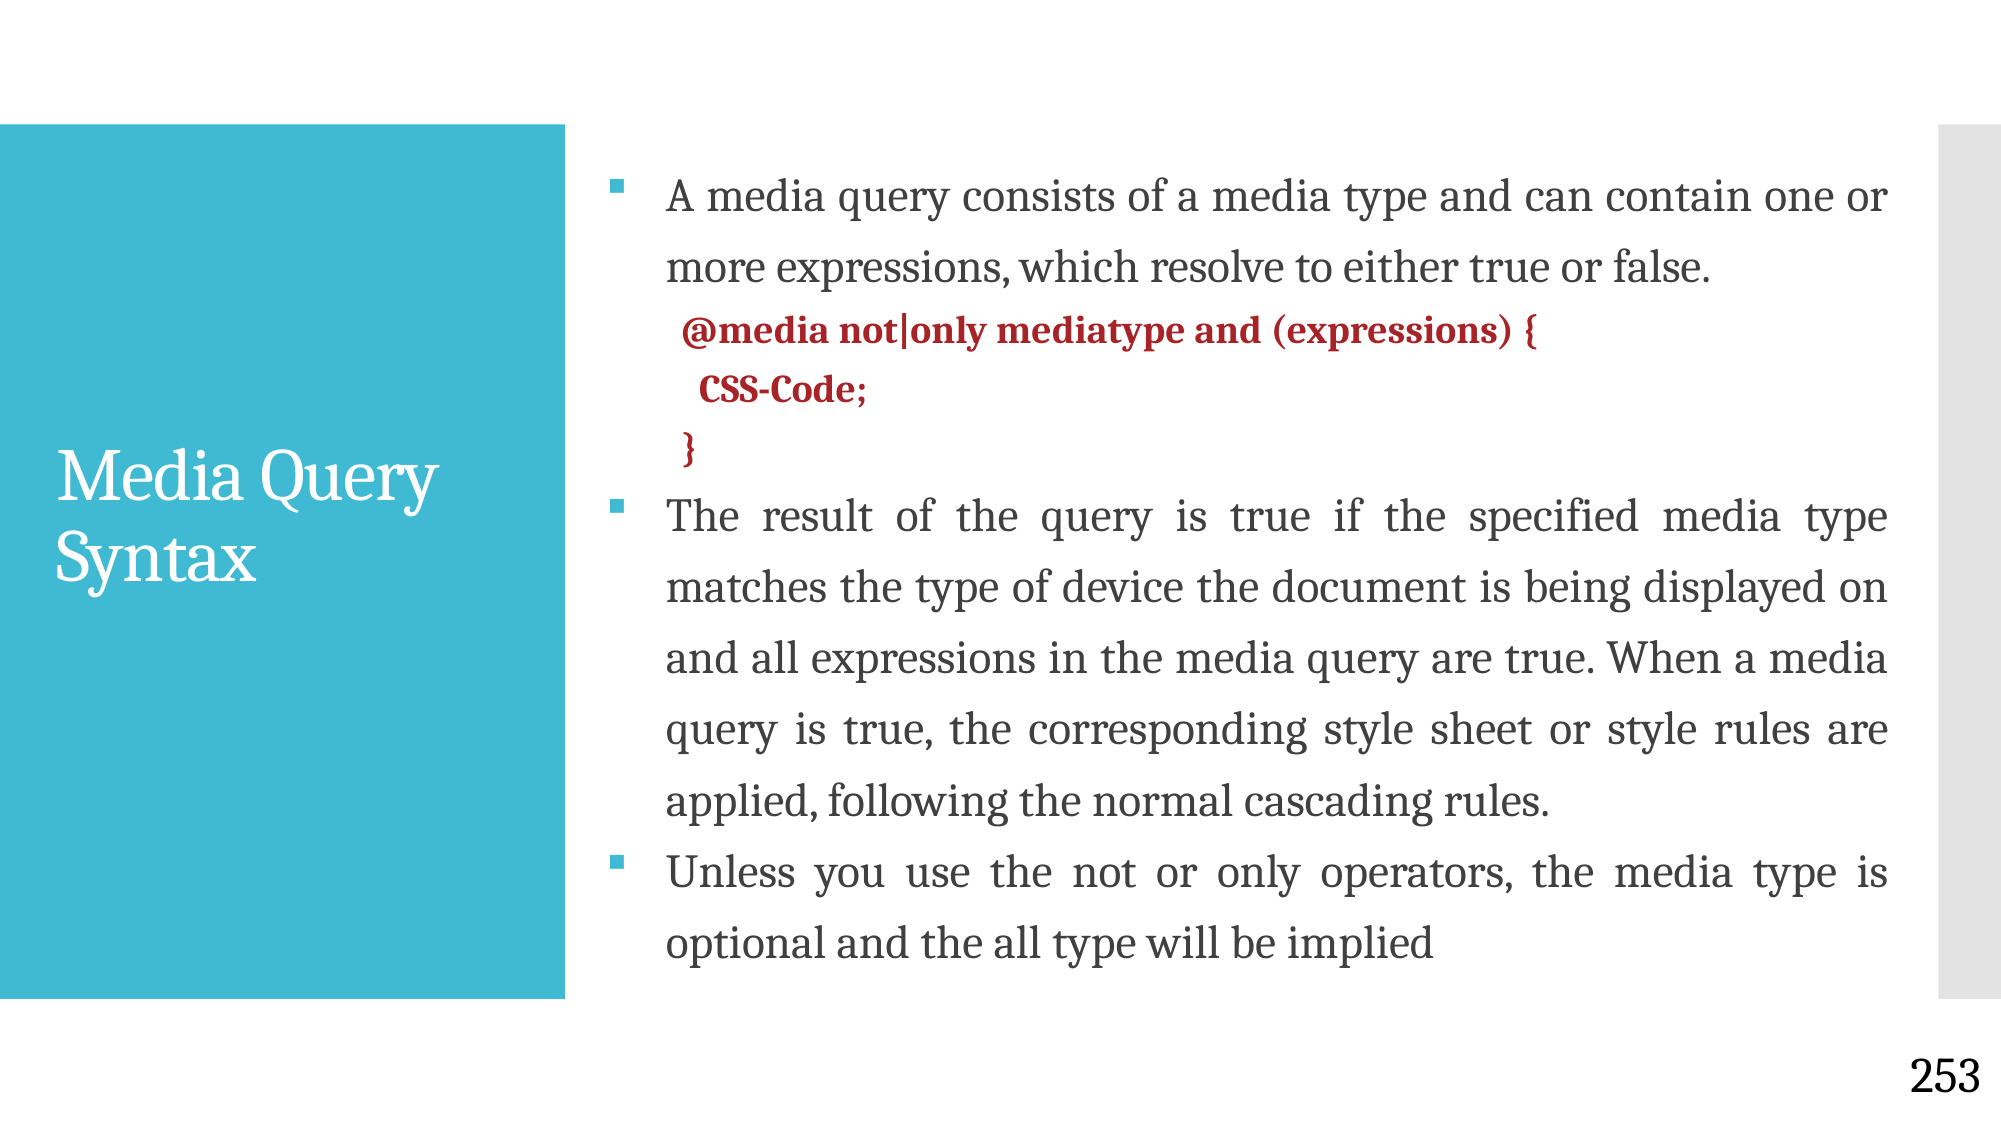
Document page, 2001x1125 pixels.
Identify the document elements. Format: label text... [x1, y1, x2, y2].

list A media query consists of a media type and can contain one or more expressions, which resolve to either true or false. @media not|only mediatype and (expressions) { CSS-Code; } The result of the query is true if the specified media type matches the type of device the document is being displayed on and all expressions in the media query are true. When a media query is true, the corresponding style sheet or style rules are applied, following the normal cascading rules. Unless you use the not or only operators, the media type is optional and the all type will be implied [591, 141, 1906, 982]
slide_number 253 [1744, 1042, 1996, 1103]
title Media Query Syntax [41, 184, 525, 940]
